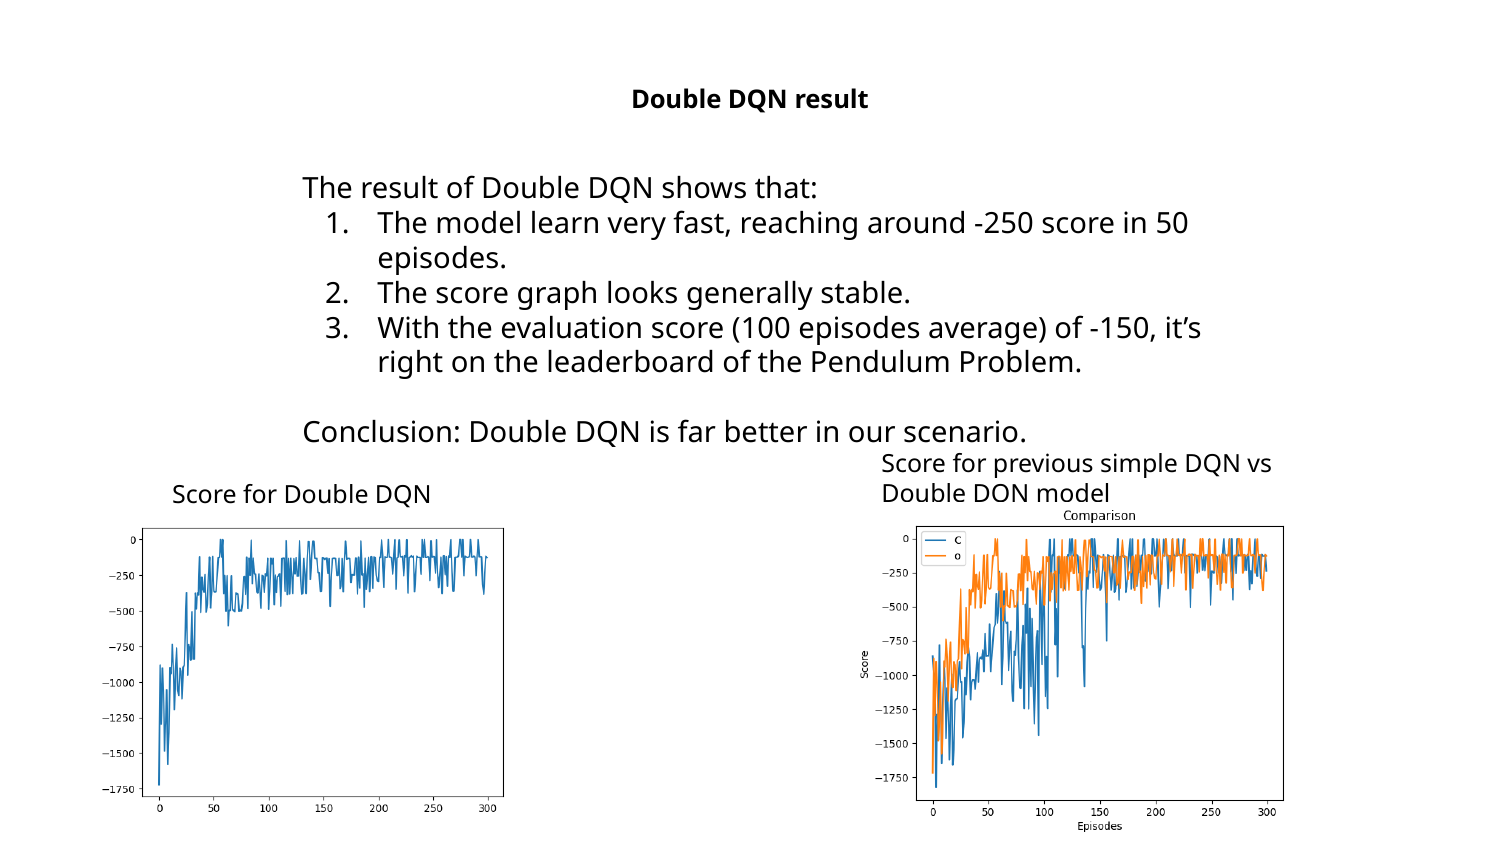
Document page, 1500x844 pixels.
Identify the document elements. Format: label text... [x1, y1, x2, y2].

title Double DQN result [75, 67, 1425, 129]
text_box Score for Double DQN [157, 463, 499, 519]
text_box The result of Double DQN shows that: The model learn very fast, reaching around -250 score in 50 episodes. The score graph looks generally stable. With the evaluation score (100 episodes average) of -150, it’s right on the leaderboard of the Pendulum Problem. Conclusion: Double DQN is far better in our scenario. [287, 154, 1290, 388]
text_box Score for previous simple DQN vs Double DQN model [866, 432, 1330, 503]
picture [852, 502, 1290, 839]
picture [94, 520, 510, 821]
